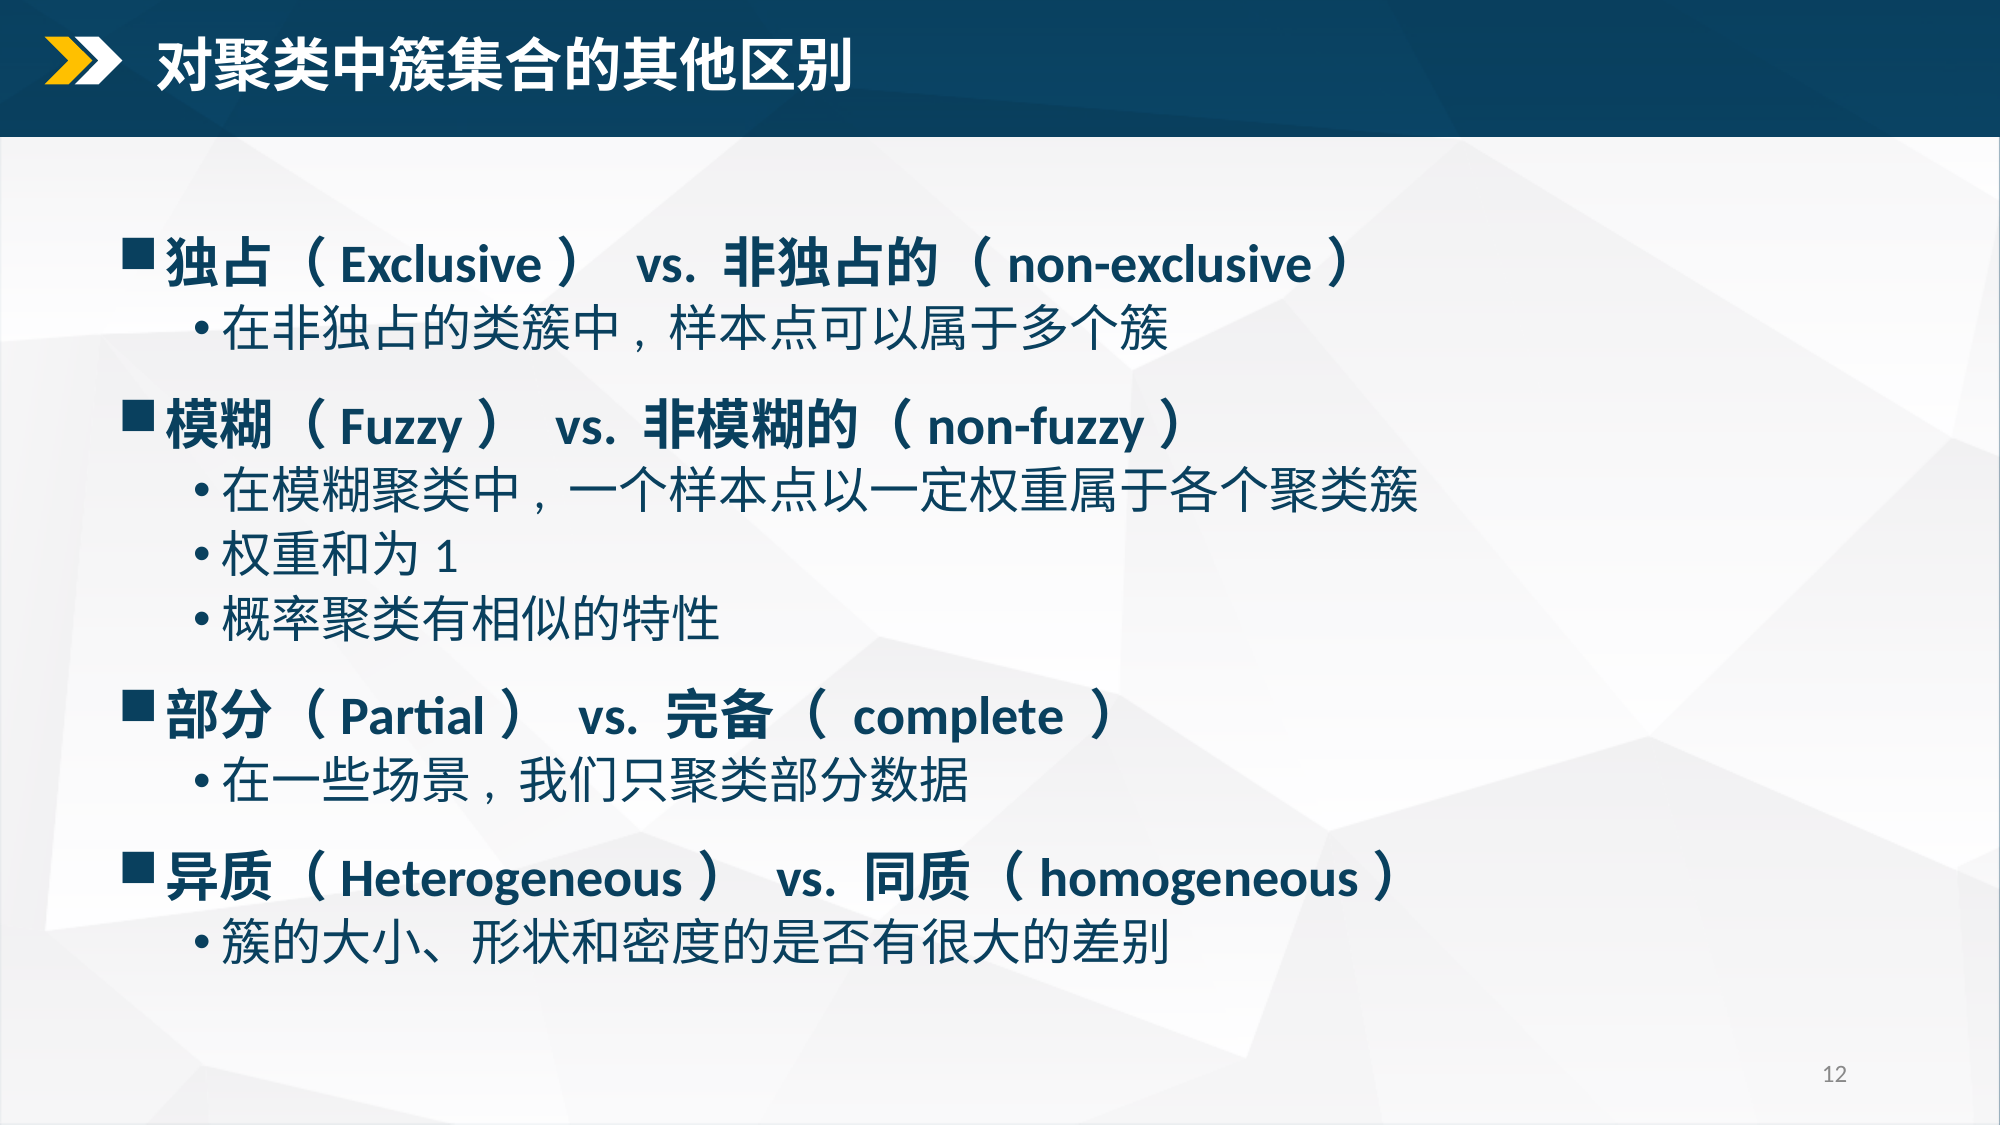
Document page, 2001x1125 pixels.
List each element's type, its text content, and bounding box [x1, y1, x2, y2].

picture [0, 0, 2000, 1125]
list 对聚类中簇集合的其他区别 [140, 28, 1839, 93]
list 独占（Exclusive） vs. 非独占的（non-exclusive） 在非独占的类簇中, 样本点可以属于多个簇 模糊（Fuzzy） vs. 非模糊的（non-fuzzy） 在模糊聚类中, 一个样本点以一定权重属于各个聚类簇 权重和为1 概率聚类有相似的特性 部分（Partial） vs. 完备（ complete ） 在一些场景, 我们只聚类部分数据 异质（Heterogeneous） vs. 同质（homogeneous） 簇的大小、形状和密度的是否有很大的差别 [103, 188, 1857, 703]
slide_number 12 [1412, 1042, 1863, 1103]
